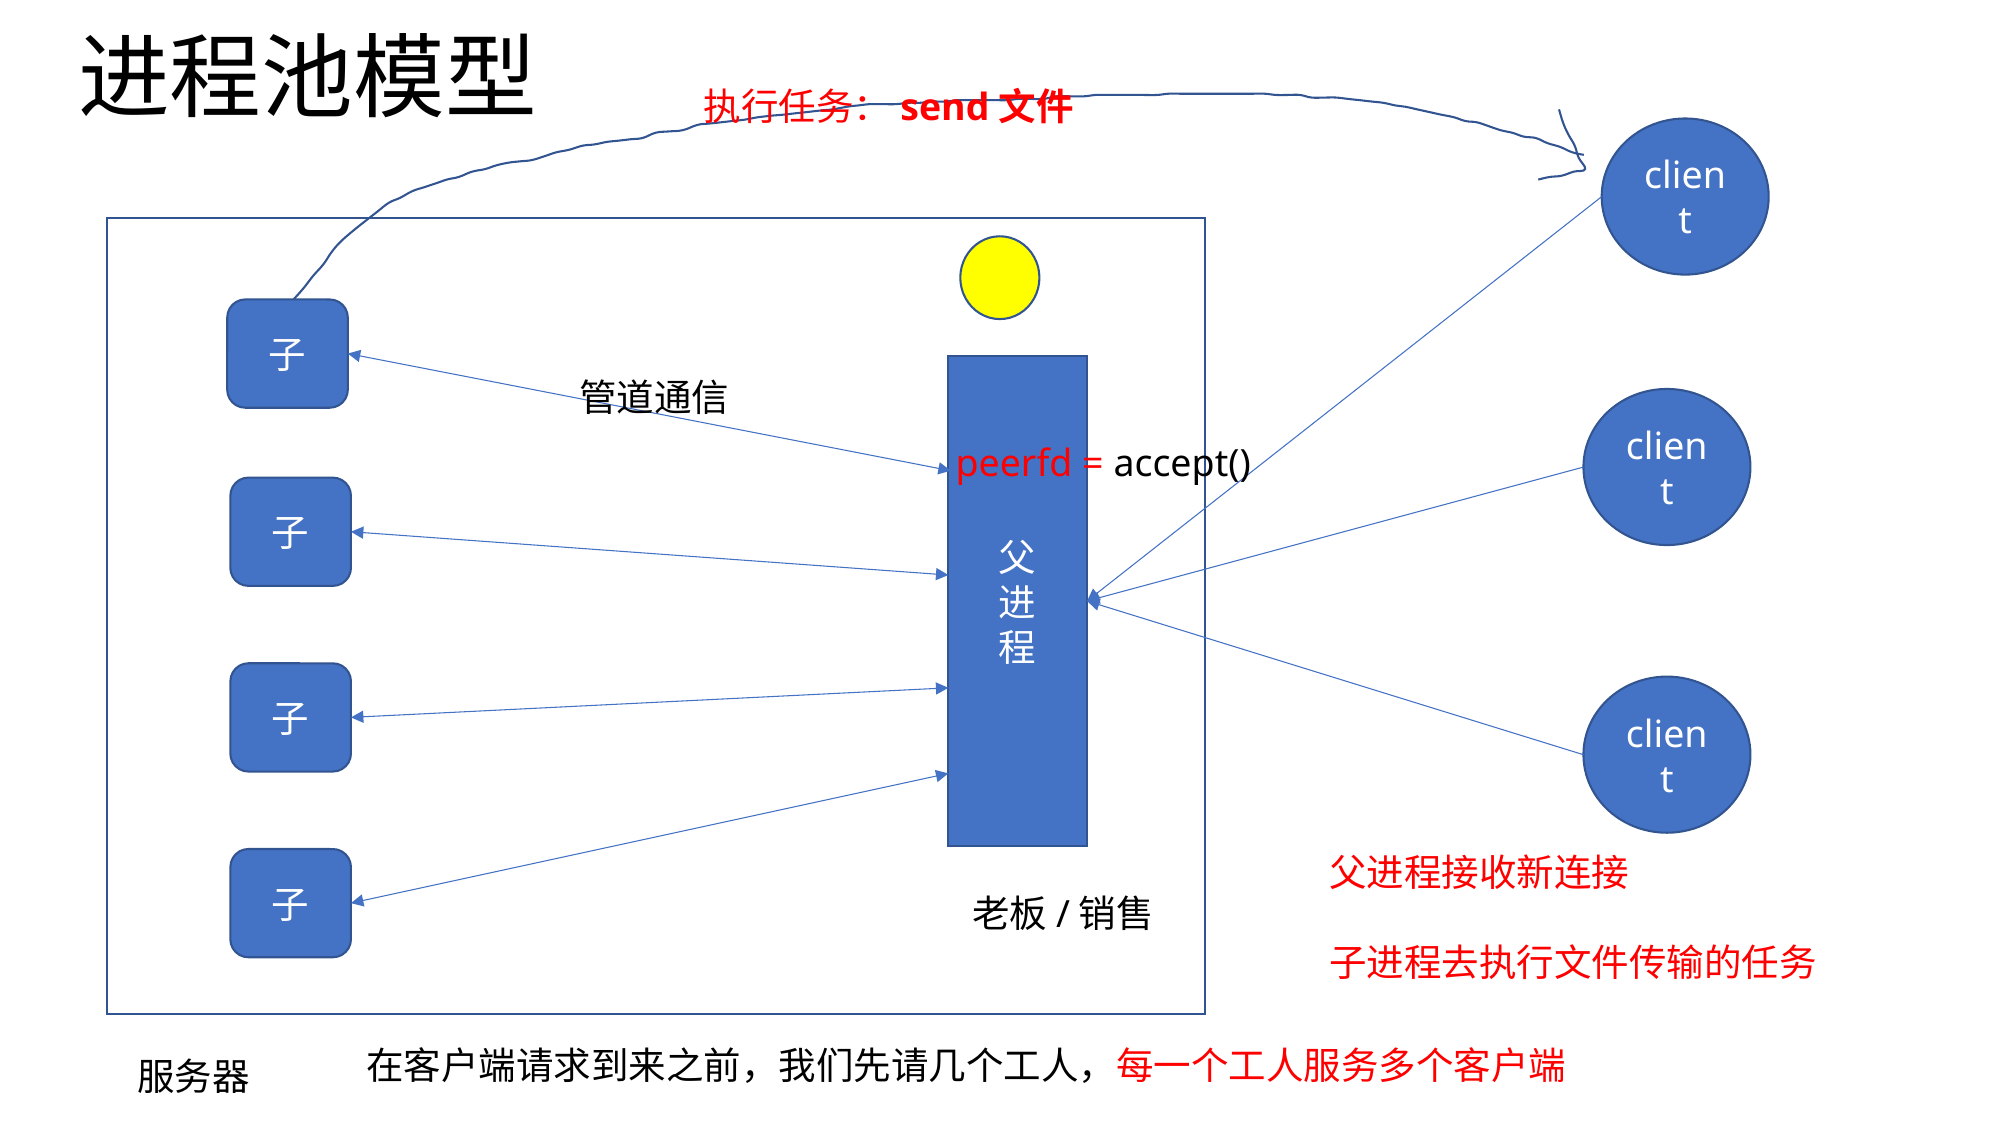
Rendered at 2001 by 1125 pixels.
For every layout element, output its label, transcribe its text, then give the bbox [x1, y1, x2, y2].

text_box 子 [226, 298, 349, 409]
text_box [292, 92, 1549, 301]
text_box 子 [229, 476, 352, 587]
text_box [959, 235, 1041, 321]
text_box 执行任务：send文件 [689, 76, 1089, 136]
title 进程池模型 [63, 14, 696, 147]
text_box 在客户端请求到来之前，我们先请几个工人，每一个工人服务多个客户端 [351, 1034, 1625, 1094]
text_box peerfd = accept() [940, 431, 1087, 491]
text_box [350, 773, 949, 904]
text_box 子 [229, 847, 352, 959]
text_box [1086, 600, 1584, 755]
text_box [1087, 196, 1602, 601]
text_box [1086, 466, 1584, 600]
text_box 父进程接收新连接 子进程去执行文件传输的任务 [1314, 841, 1832, 992]
text_box 子 [229, 662, 352, 773]
text_box [106, 217, 1206, 1015]
text_box 老板/销售 [957, 882, 1169, 943]
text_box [347, 353, 951, 471]
text_box [1538, 109, 1587, 181]
text_box client [1600, 117, 1770, 276]
text_box 服务器 [122, 1045, 265, 1106]
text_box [350, 687, 949, 718]
text_box client [1582, 675, 1752, 834]
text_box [350, 531, 949, 575]
text_box client [1602, 387, 1752, 547]
